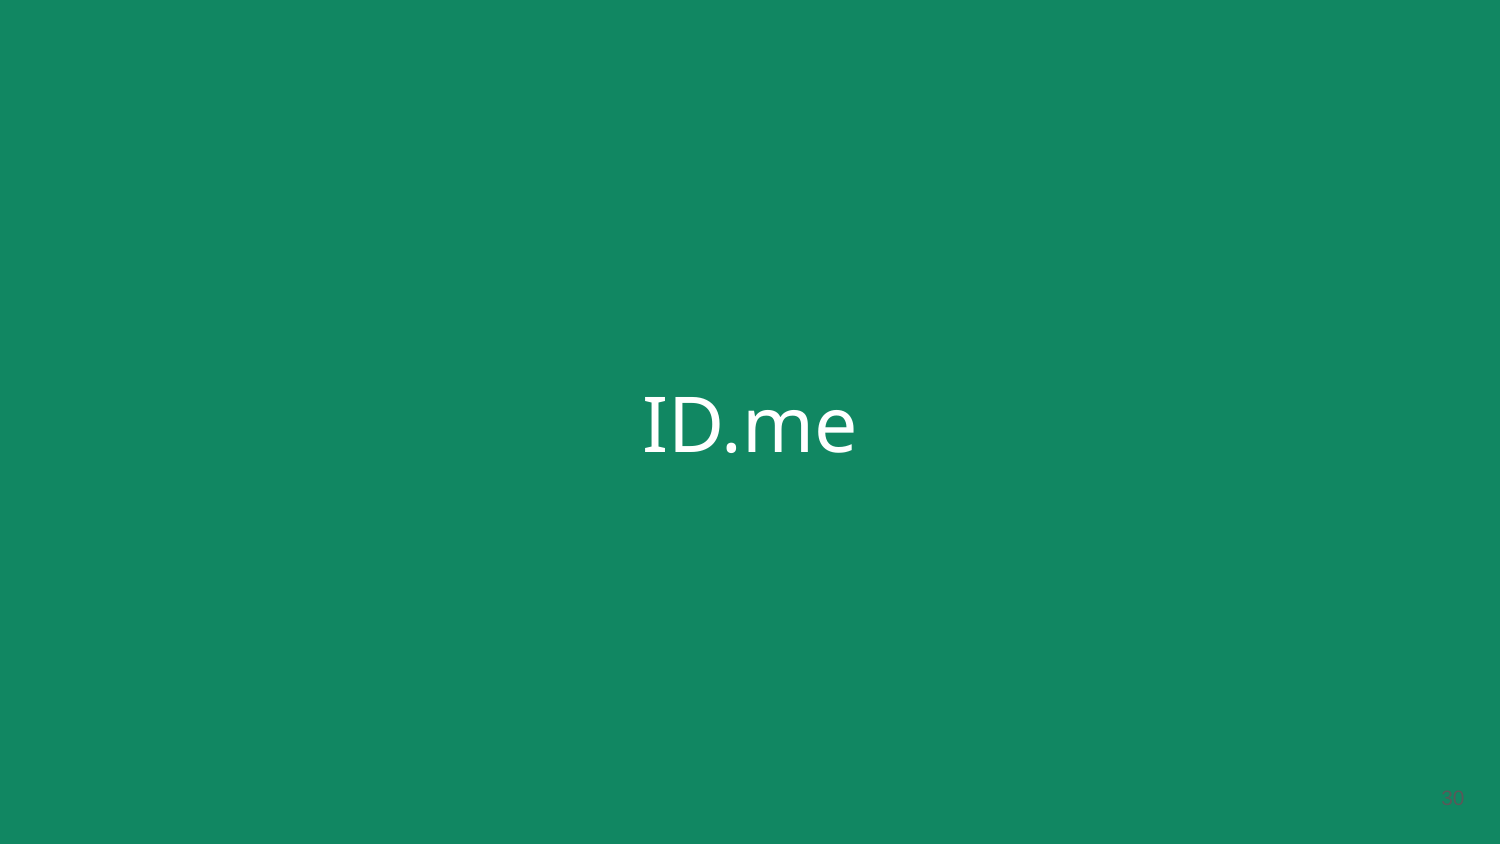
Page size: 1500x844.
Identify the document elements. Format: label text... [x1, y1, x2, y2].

title ID.me [51, 352, 1449, 491]
slide_number ‹#› [1389, 764, 1480, 830]
